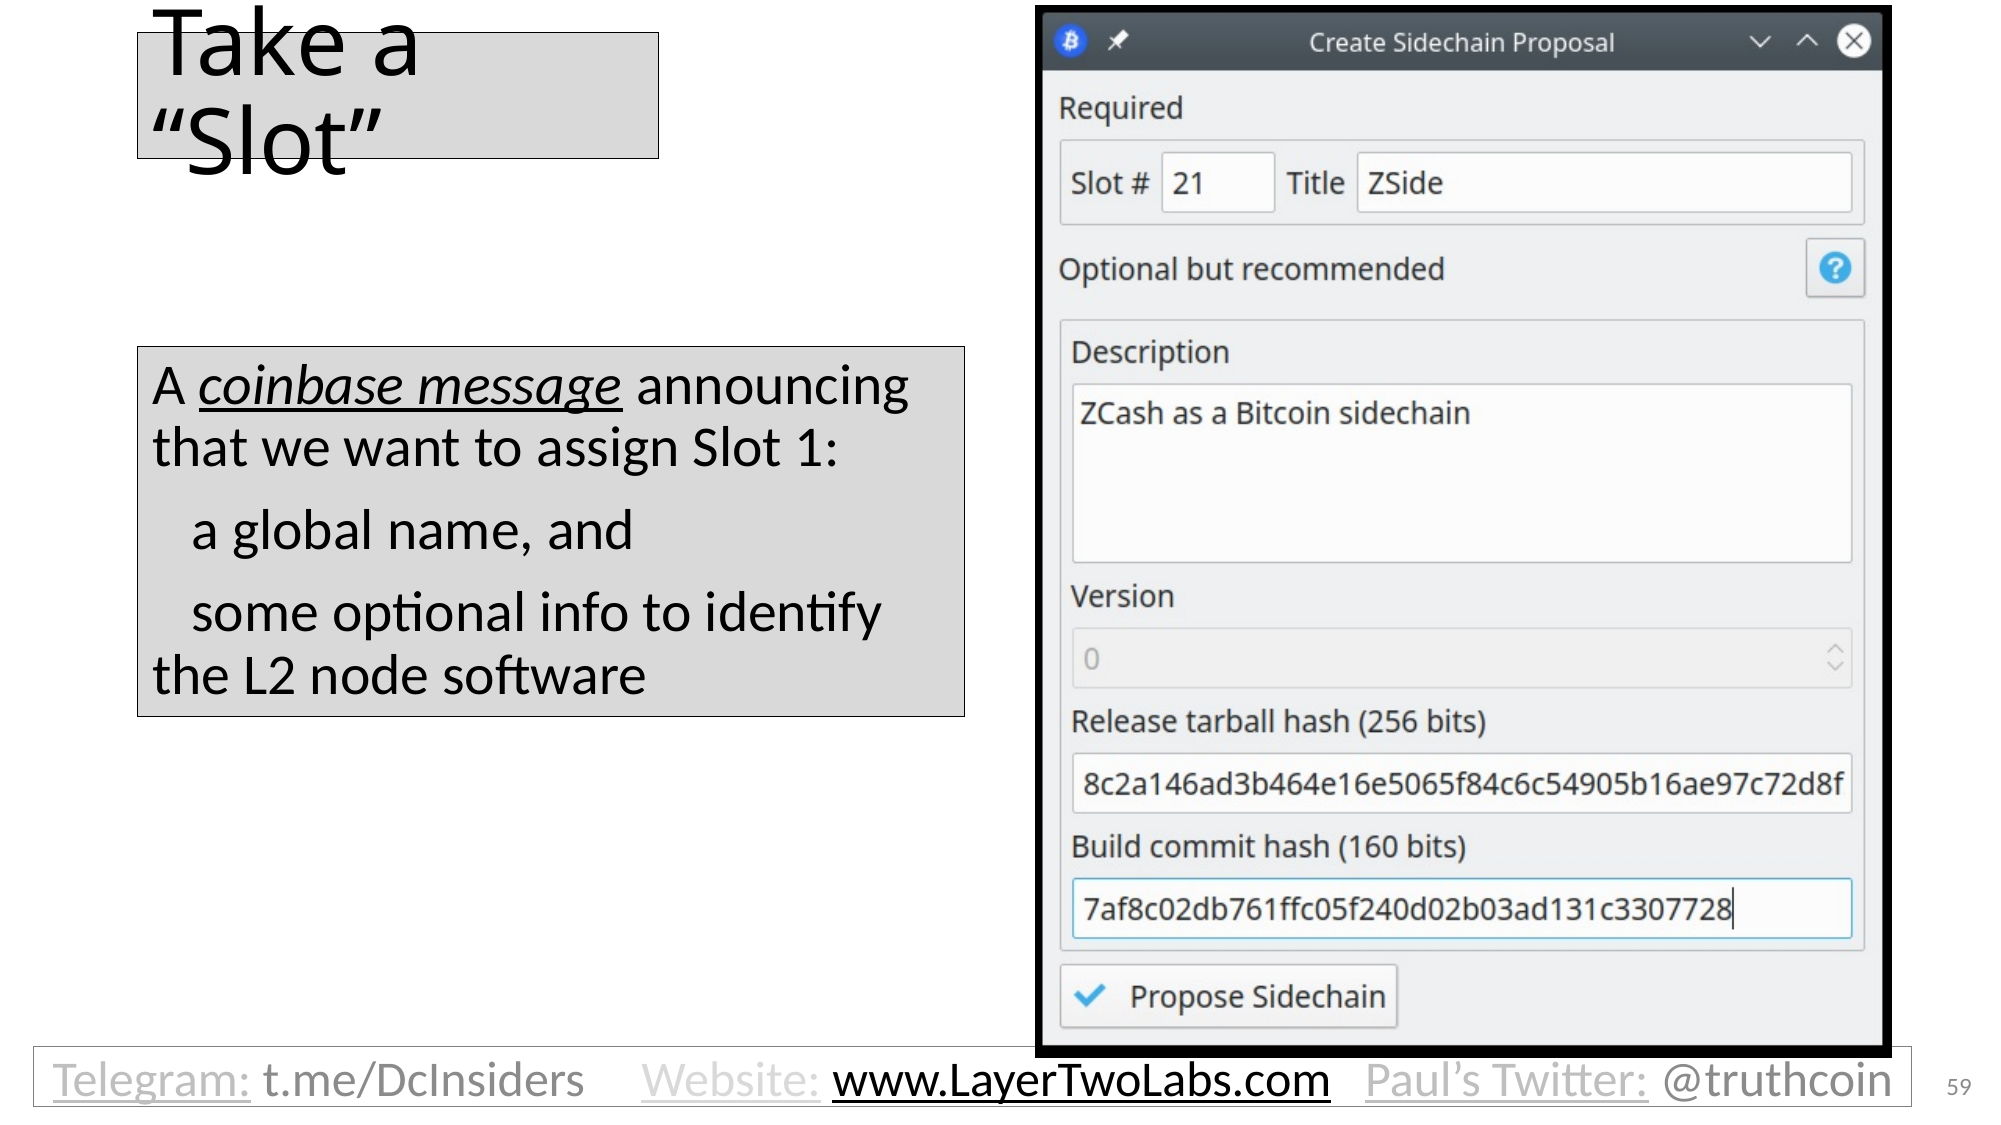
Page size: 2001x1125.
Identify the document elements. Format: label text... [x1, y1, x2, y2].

title Take a “Slot” [137, 32, 659, 159]
picture [1034, 5, 1892, 1058]
slide_number 59 [1915, 1055, 1987, 1116]
list A coinbase message announcing that we want to assign Slot 1: a global name, and some optional info to identify the L2 node software [137, 346, 965, 717]
footer Telegram: t.me/DcInsiders Website: www.LayerTwoLabs.com Paul’s Twitter: @truthcoin [33, 1046, 1912, 1107]
